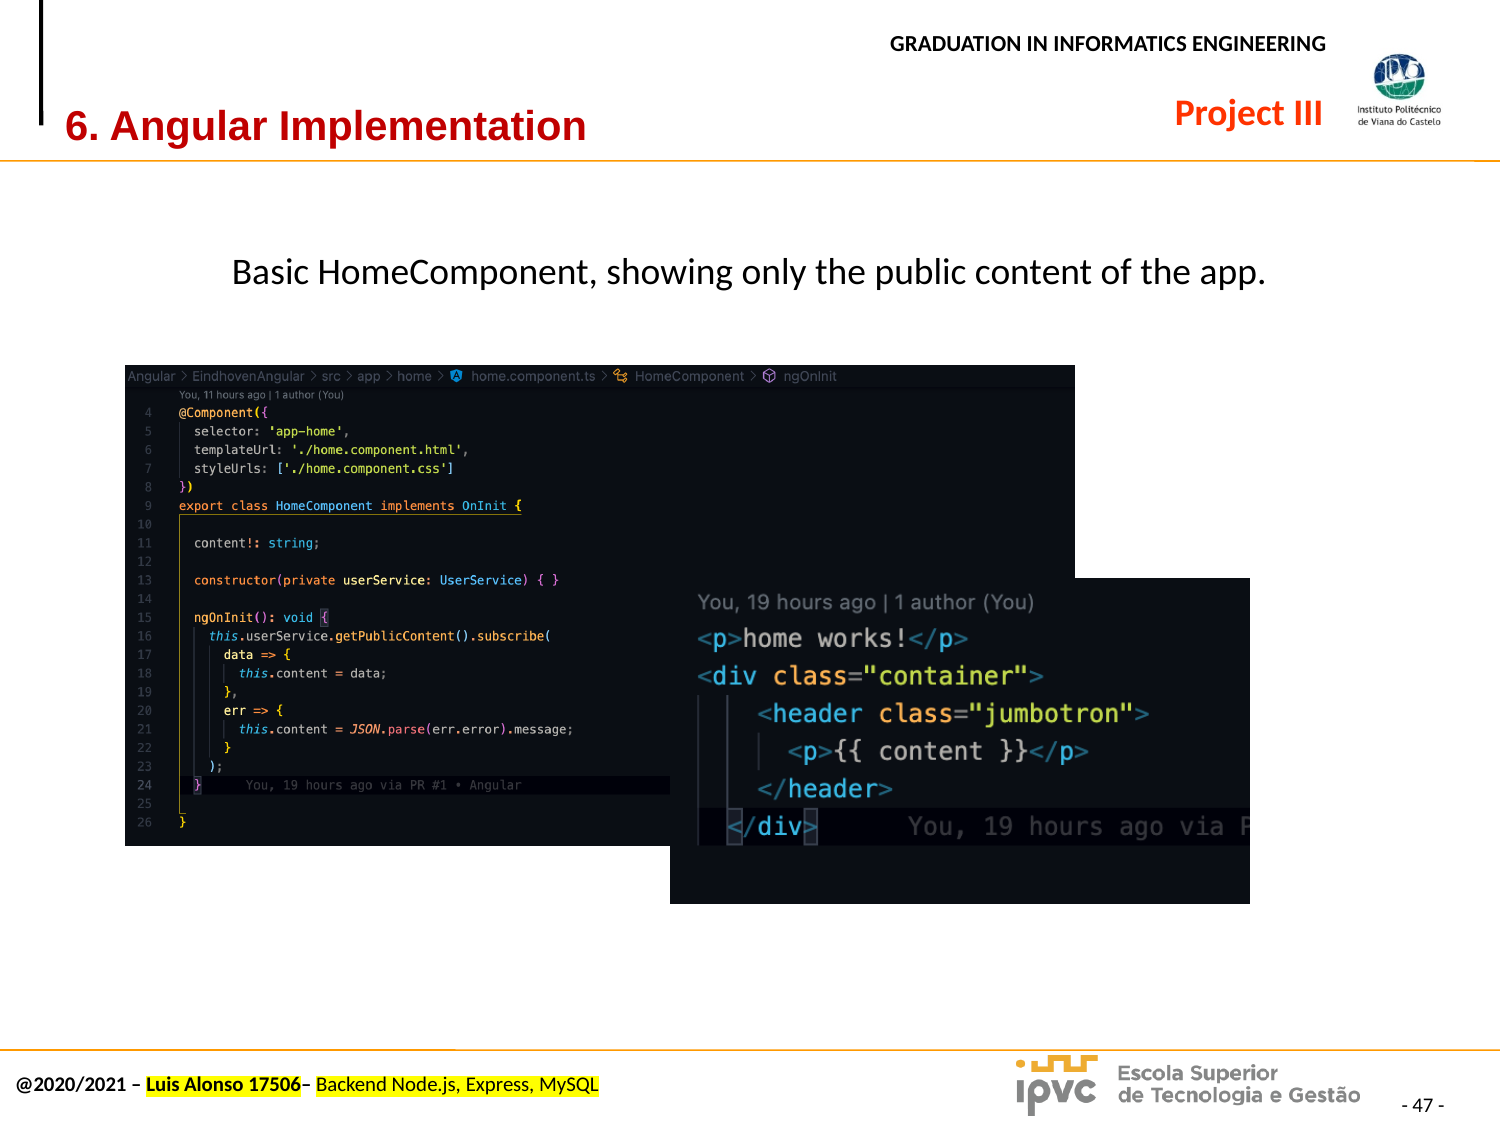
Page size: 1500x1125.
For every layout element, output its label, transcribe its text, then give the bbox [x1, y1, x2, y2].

text_box Project III [1159, 80, 1339, 141]
text_box Basic HomeComponent, showing only the public content of the app. [217, 239, 1283, 300]
text_box Graduation IN Informatics engineering [766, 21, 1342, 64]
text_box - 47 - [1346, 1082, 1500, 1125]
text_box [1359, 1032, 1496, 1082]
text_box @2020/2021 – Luis Alonso 17506– Backend Node.js, Express, MySQL [0, 1050, 888, 1103]
text_box [42, 7, 1188, 58]
picture [1349, 37, 1450, 149]
text_box 6. Angular Implementation [50, 91, 1196, 157]
text_box [74, 199, 1425, 1010]
picture [124, 365, 1251, 904]
picture [1015, 1055, 1360, 1116]
